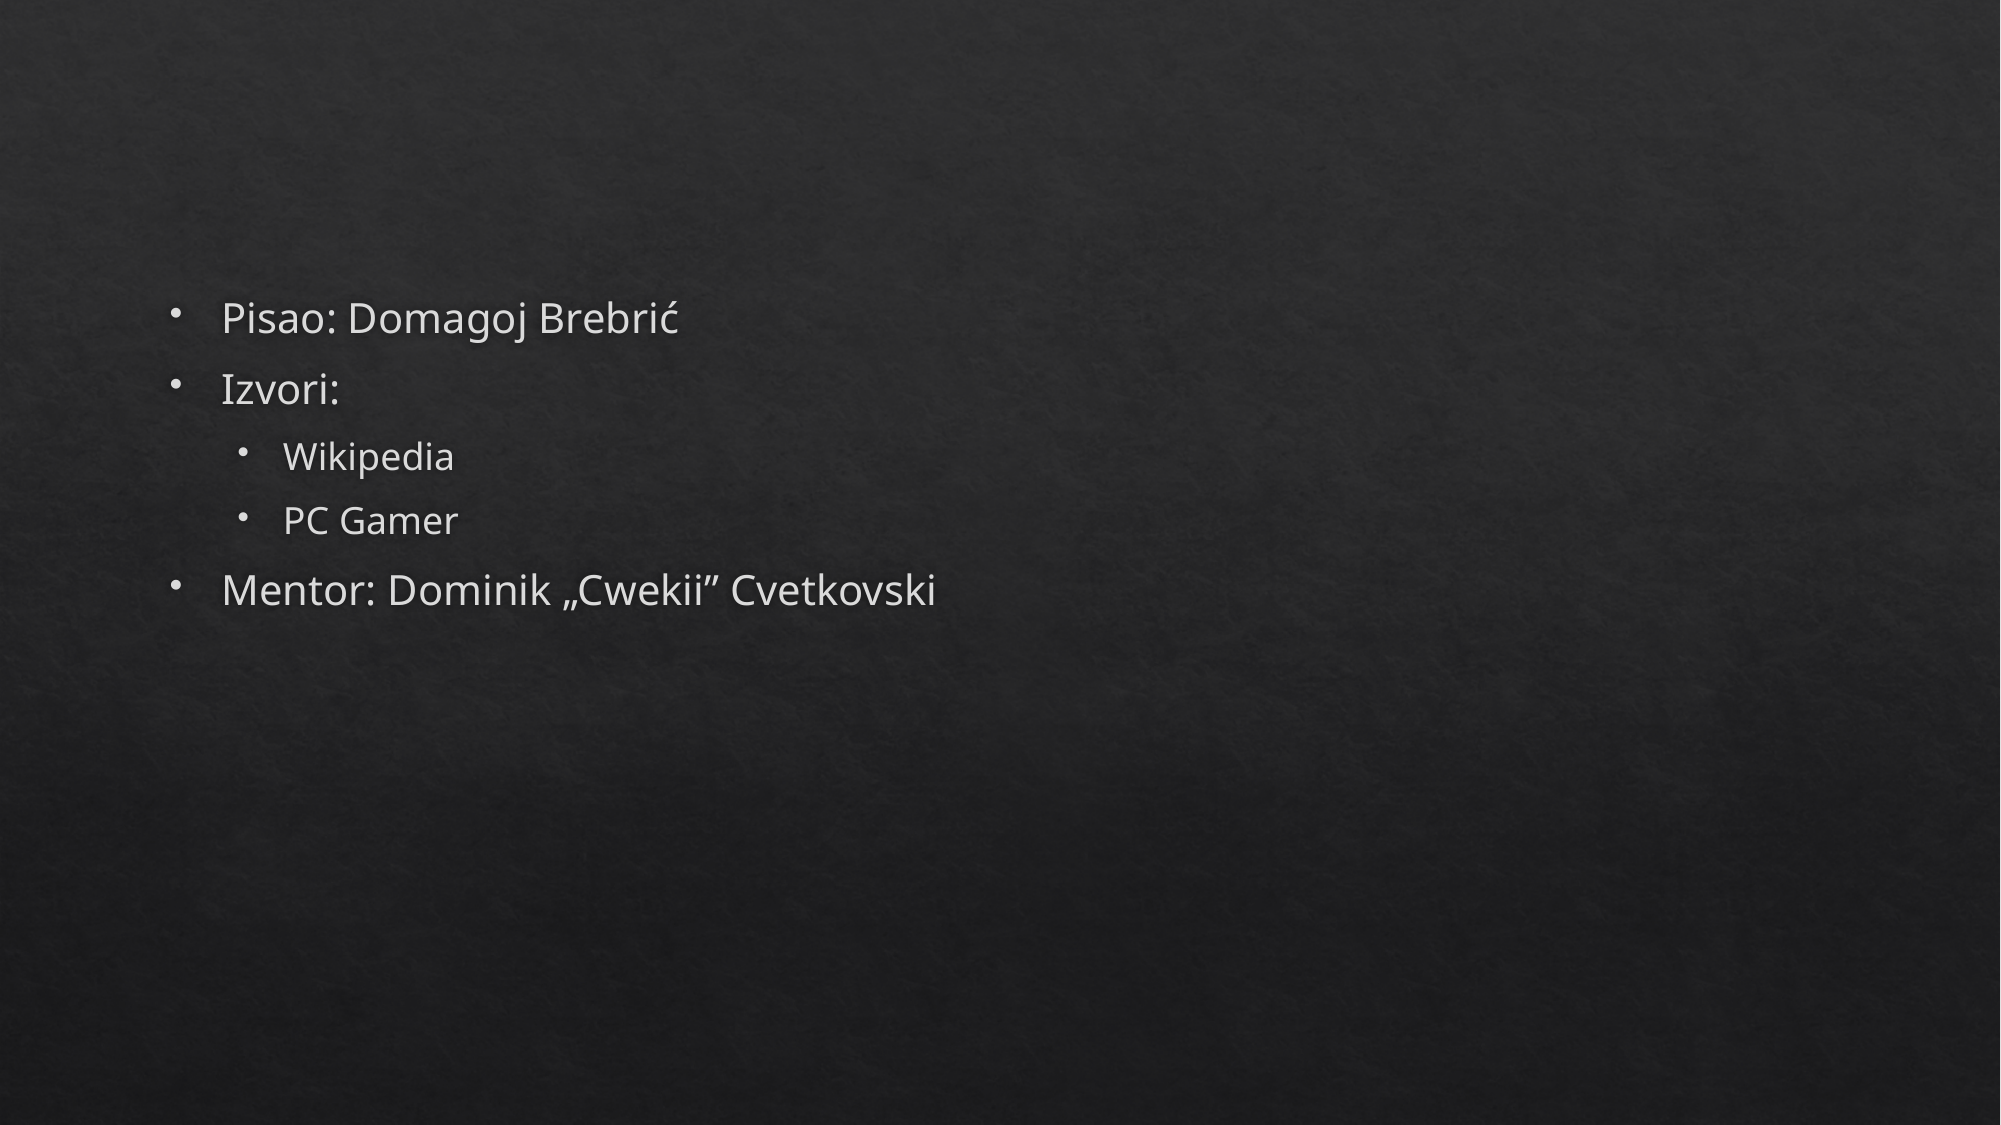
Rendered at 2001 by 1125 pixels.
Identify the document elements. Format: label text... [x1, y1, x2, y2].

list Pisao: Domagoj Brebrić Izvori: Wikipedia PC Gamer Mentor: Dominik „Cwekii” Cvetkovski [149, 284, 1849, 950]
